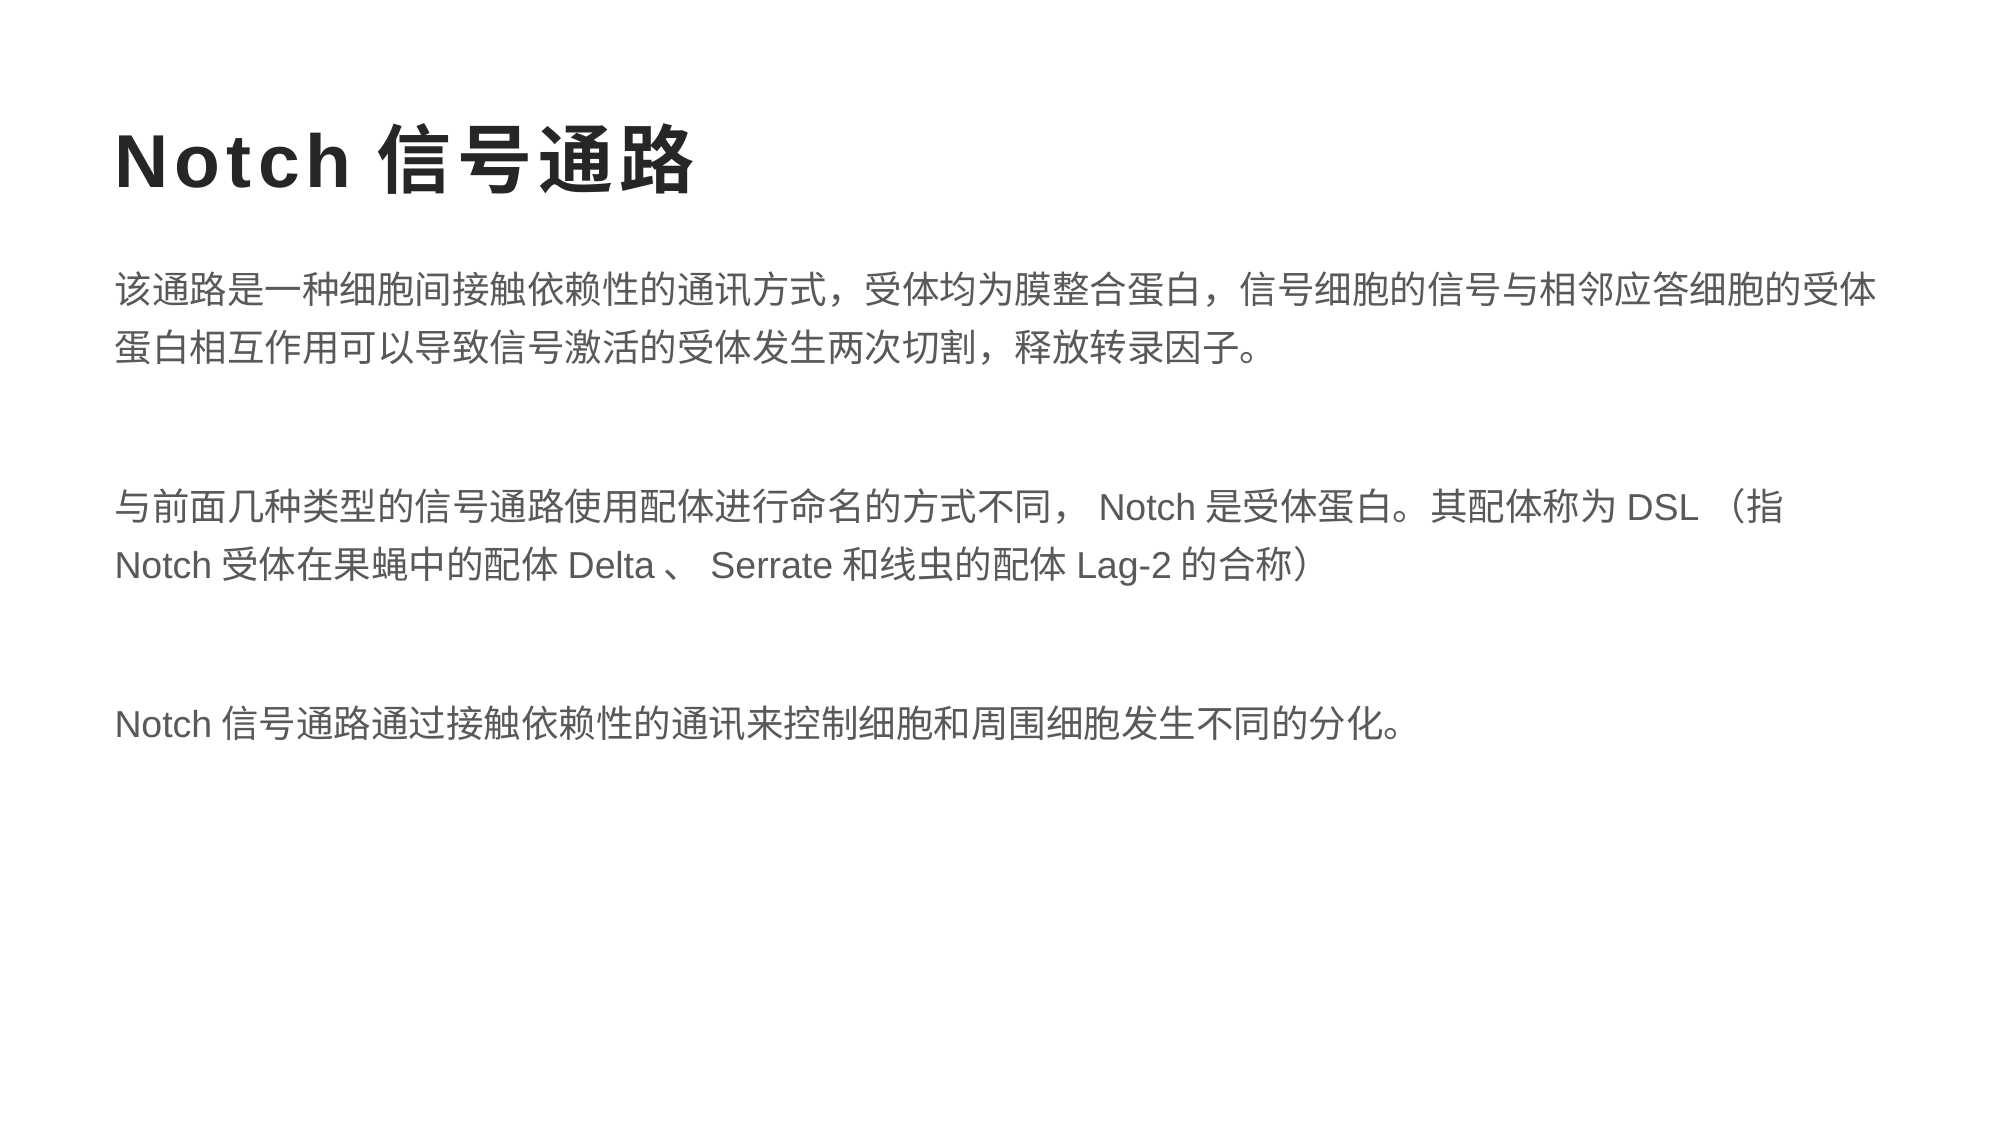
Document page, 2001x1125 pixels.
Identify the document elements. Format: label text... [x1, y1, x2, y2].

title Notch信号通路 [99, 99, 1900, 216]
list 该通路是一种细胞间接触依赖性的通讯方式，受体均为膜整合蛋白，信号细胞的信号与相邻应答细胞的受体蛋白相互作用可以导致信号激活的受体发生两次切割，释放转录因子。 与前面几种类型的信号通路使用配体进行命名的方式不同，Notch是受体蛋白。其配体称为DSL（指Notch受体在果蝇中的配体Delta、Serrate和线虫的配体Lag-2的合称） Notch信号通路通过接触依赖性的通讯来控制细胞和周围细胞发生不同的分化。 [99, 244, 1900, 1026]
